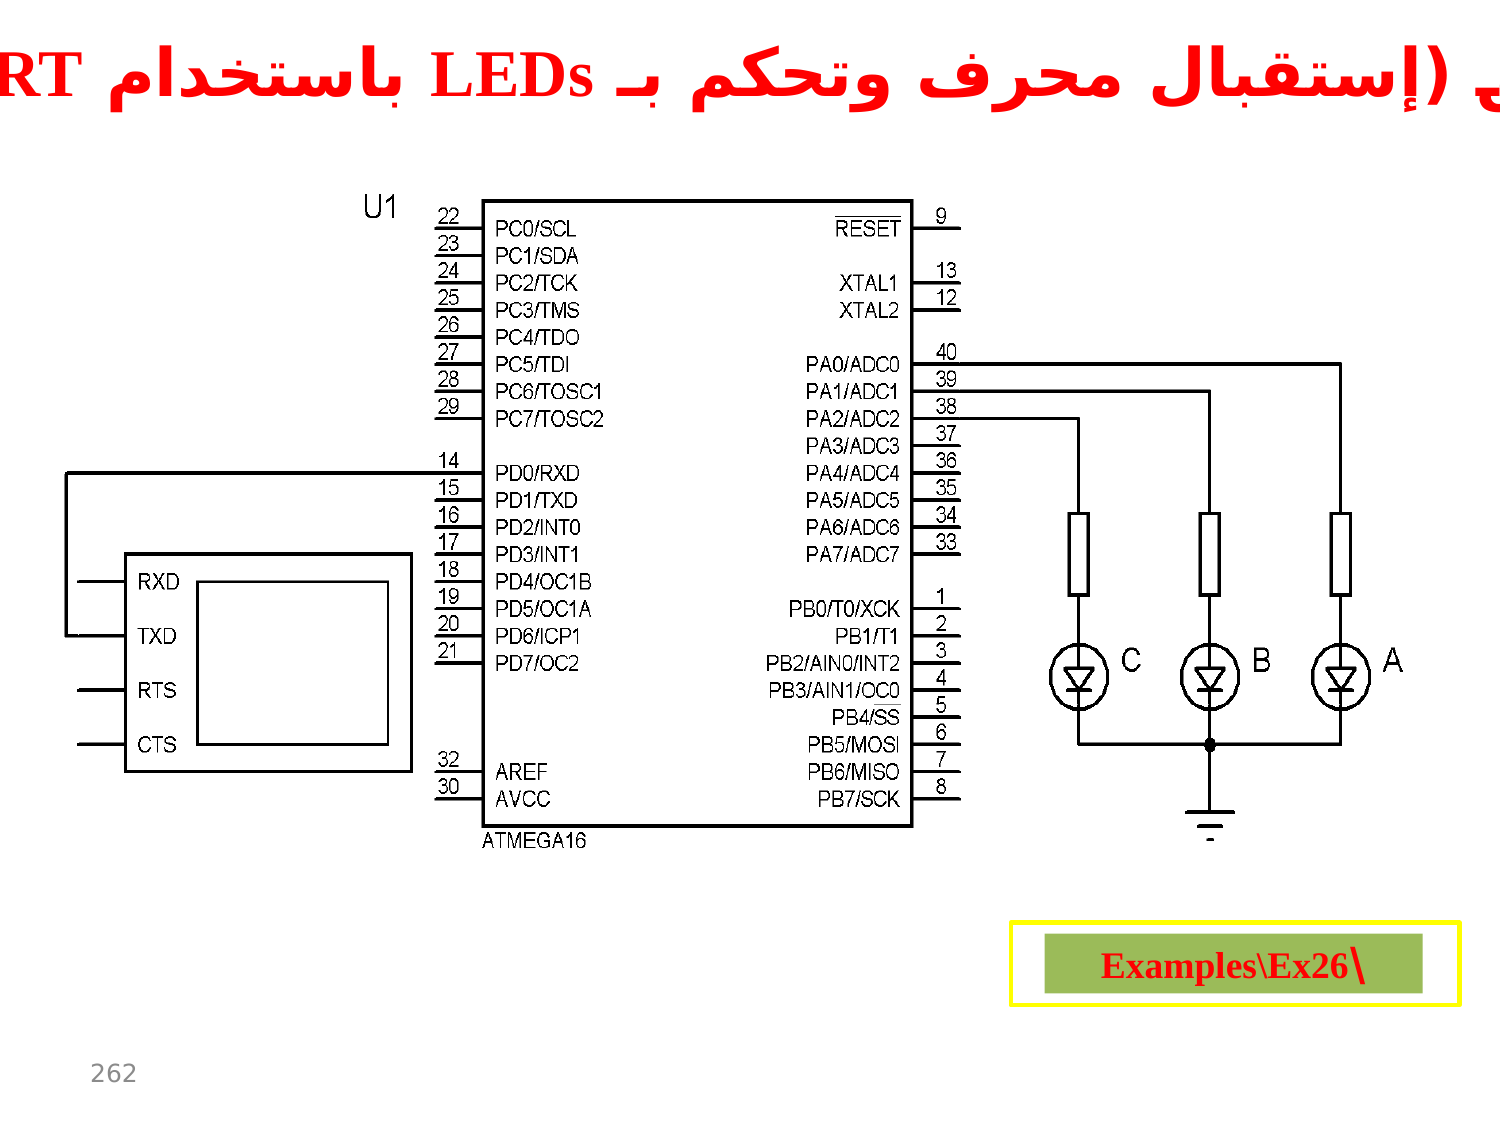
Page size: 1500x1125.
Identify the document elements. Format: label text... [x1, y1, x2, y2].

text_box تطبيق (إستقبال محرف وتحكم بـ LEDs باستخدام USART) [0, 22, 1500, 118]
picture [30, 160, 1484, 867]
slide_number 262 [75, 1042, 425, 1103]
text_box [1009, 920, 1462, 1007]
